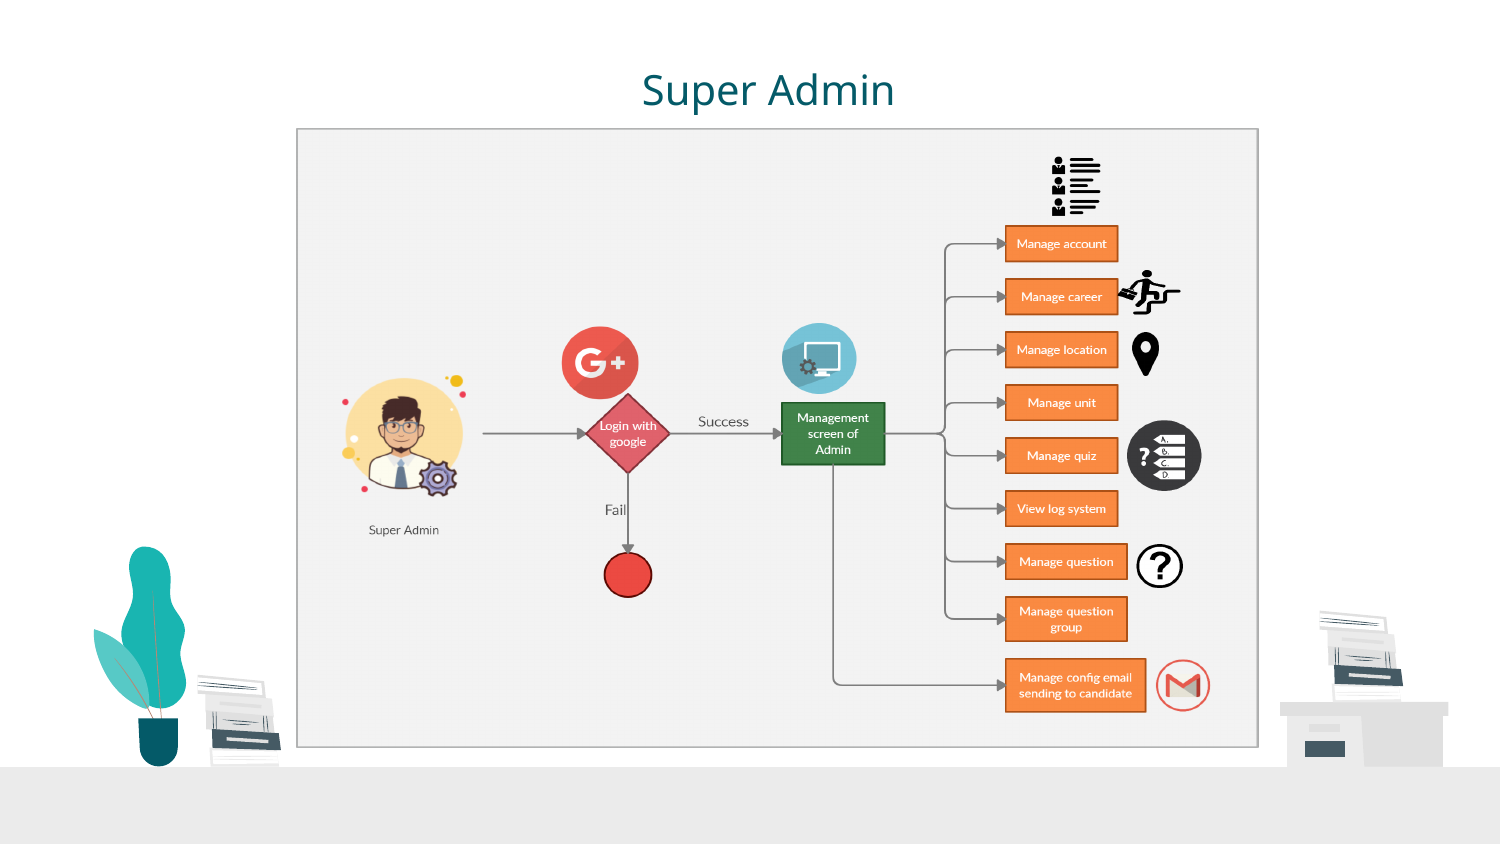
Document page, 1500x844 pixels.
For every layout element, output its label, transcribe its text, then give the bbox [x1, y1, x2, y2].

picture [278, 111, 1277, 766]
text_box Super Admin [626, 48, 1227, 109]
